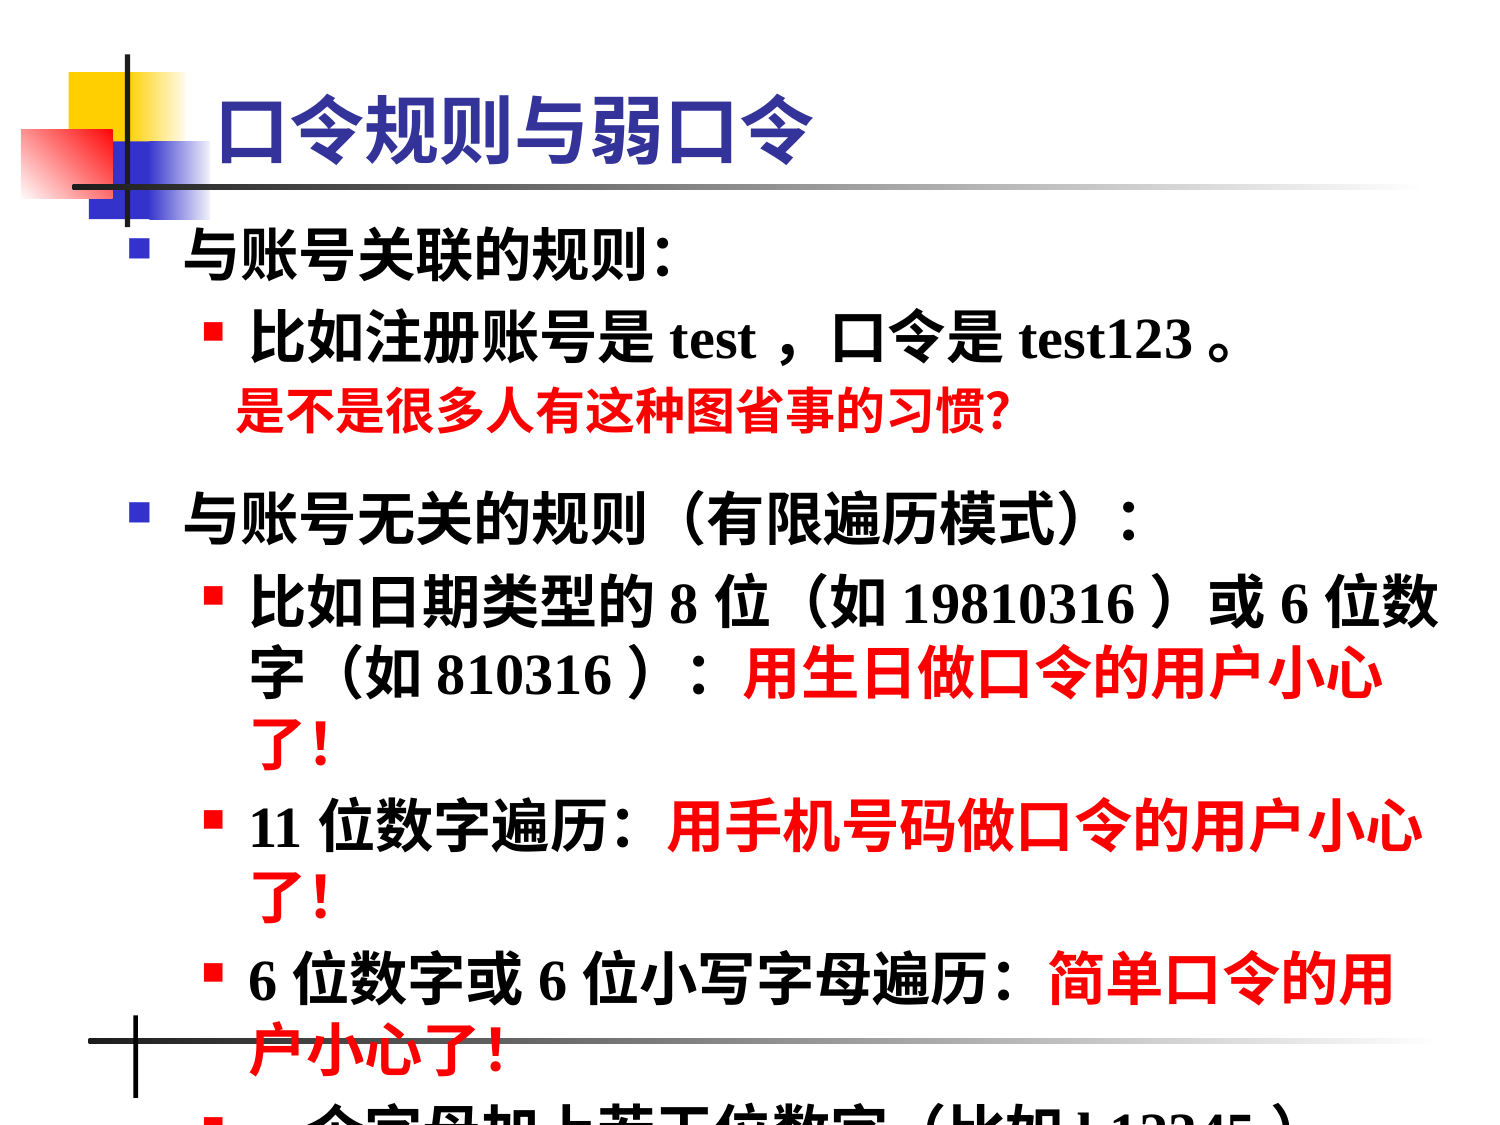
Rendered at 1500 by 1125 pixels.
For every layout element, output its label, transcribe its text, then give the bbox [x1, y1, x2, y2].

text_box 是不是很多人有这种图省事的习惯？ [220, 372, 1051, 448]
list 与账号关联的规则： 比如注册账号是test，口令是test123。 与账号无关的规则（有限遍历模式）： 比如日期类型的8位（如19810316）或6位数字（如810316）：用生日做口令的用户小心了！ 11位数字遍历：用手机号码做口令的用户小心了！ 6位数字或6位小写字母遍历：简单口令的用户小心了！ 一个字母加上若干位数字（比如b12345） [110, 209, 1457, 1027]
title 口令规则与弱口令 [199, 23, 1383, 181]
